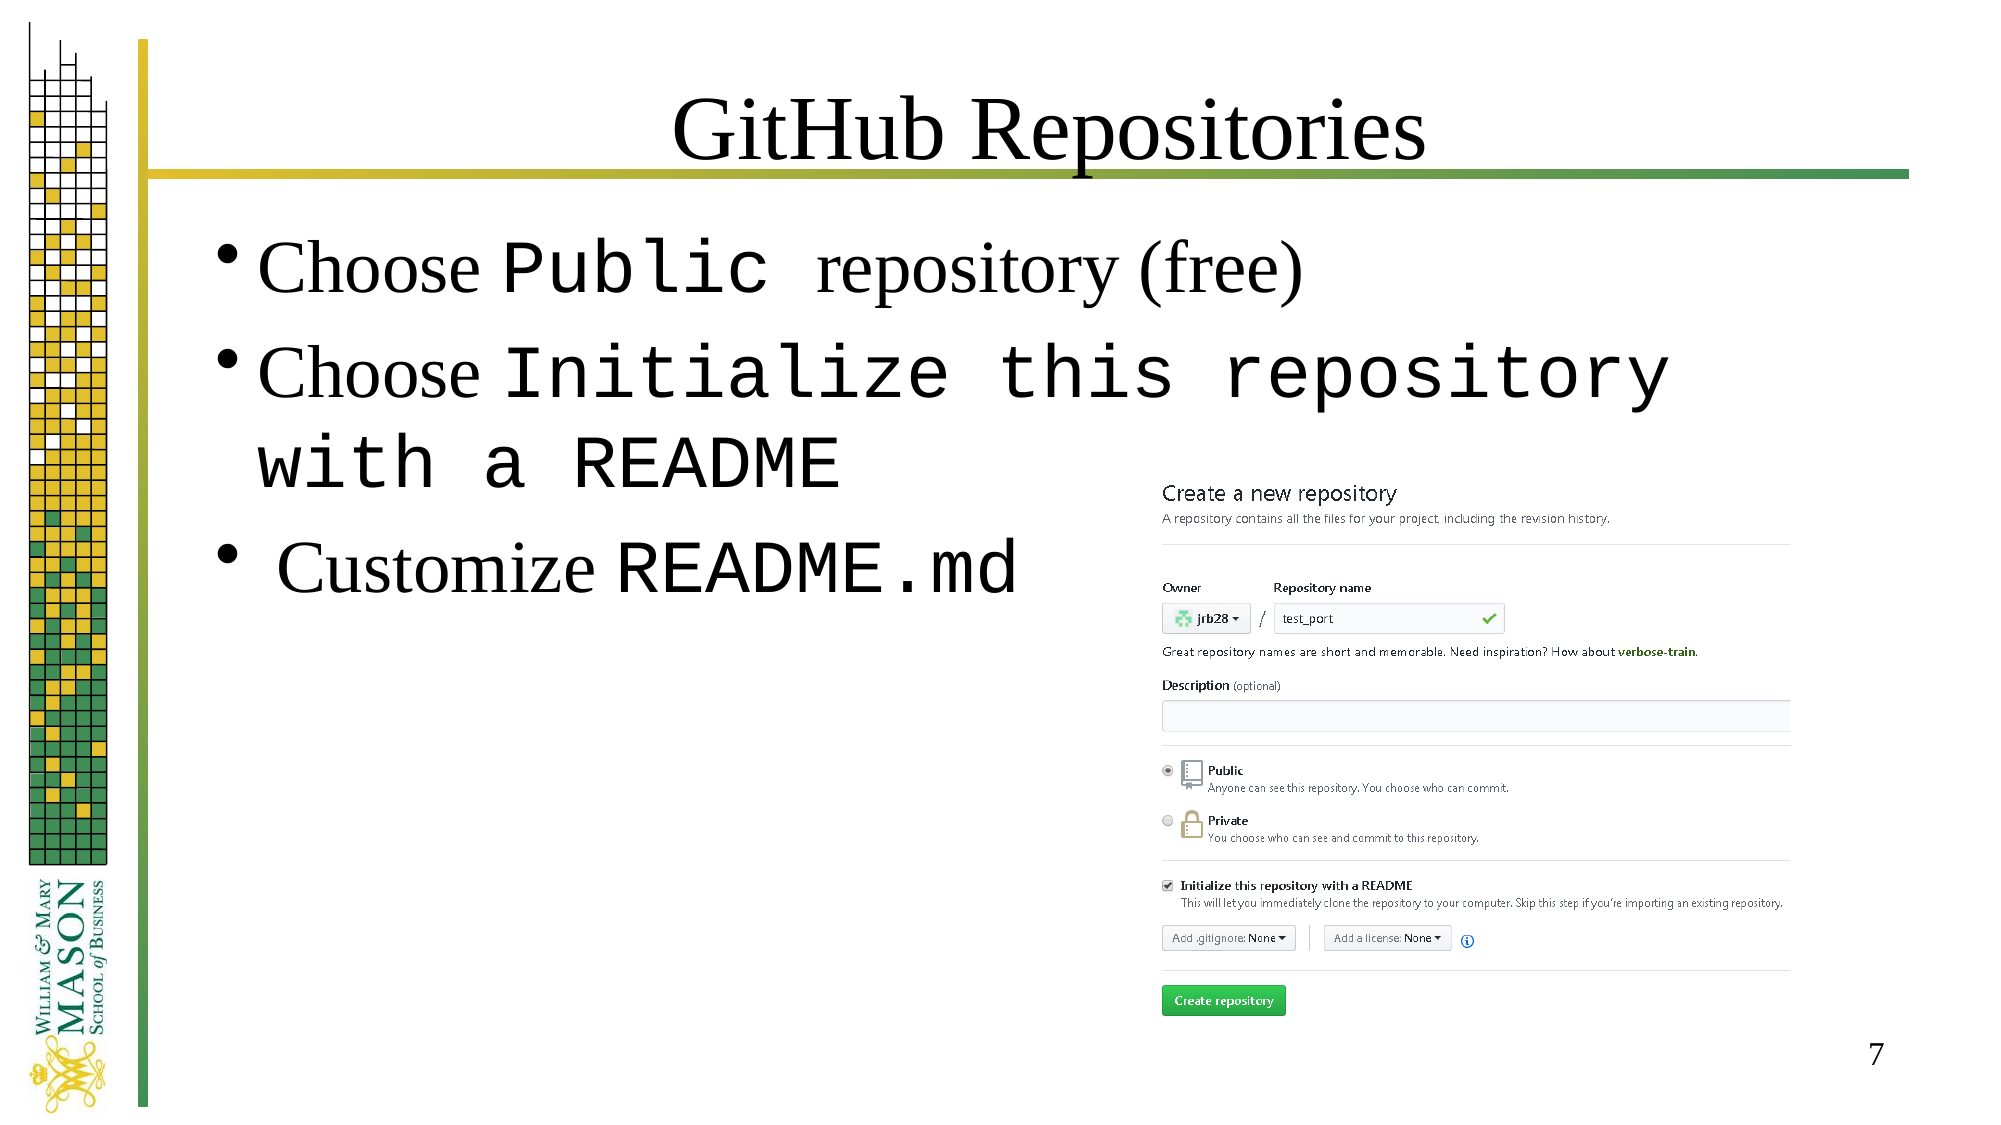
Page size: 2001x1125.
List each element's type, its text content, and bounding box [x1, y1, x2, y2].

picture [1135, 462, 1791, 1025]
list Choose Public repository (free) Choose Initialize this repository with a README Customize README.md [200, 209, 1900, 978]
title GitHub Repositories [200, 45, 1900, 200]
slide_number 7 [1398, 1024, 1901, 1103]
picture [29, 879, 107, 1113]
